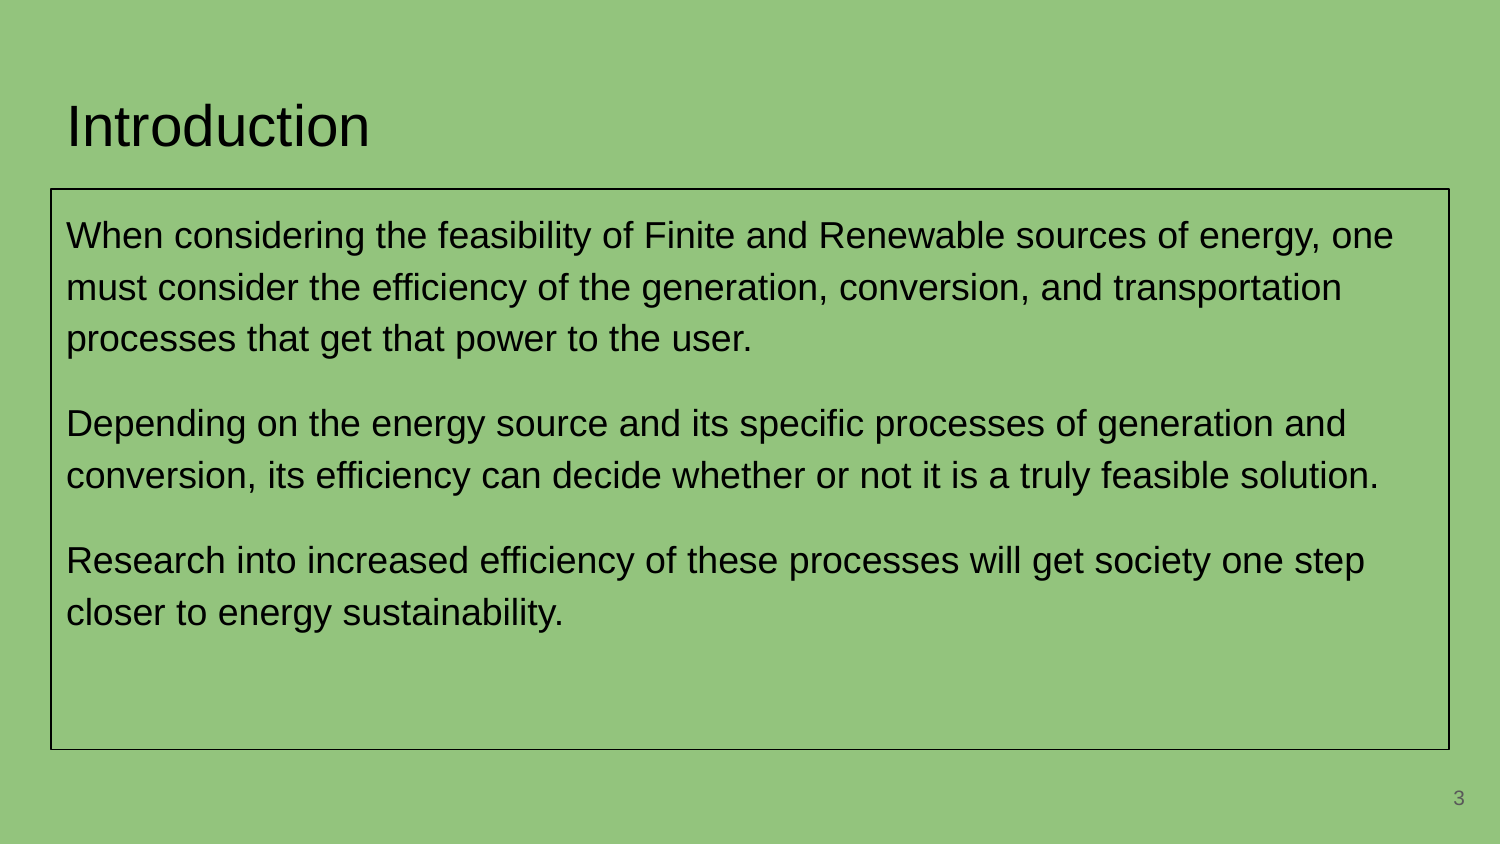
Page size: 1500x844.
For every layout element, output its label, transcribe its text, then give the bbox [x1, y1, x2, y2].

title Introduction [51, 72, 1449, 167]
slide_number ‹#› [1389, 764, 1480, 830]
list When considering the feasibility of Finite and Renewable sources of energy, one must consider the efficiency of the generation, conversion, and transportation processes that get that power to the user. Depending on the energy source and its specific processes of generation and conversion, its efficiency can decide whether or not it is a truly feasible solution. Research into increased efficiency of these processes will get society one step closer to energy sustainability. [51, 189, 1449, 750]
